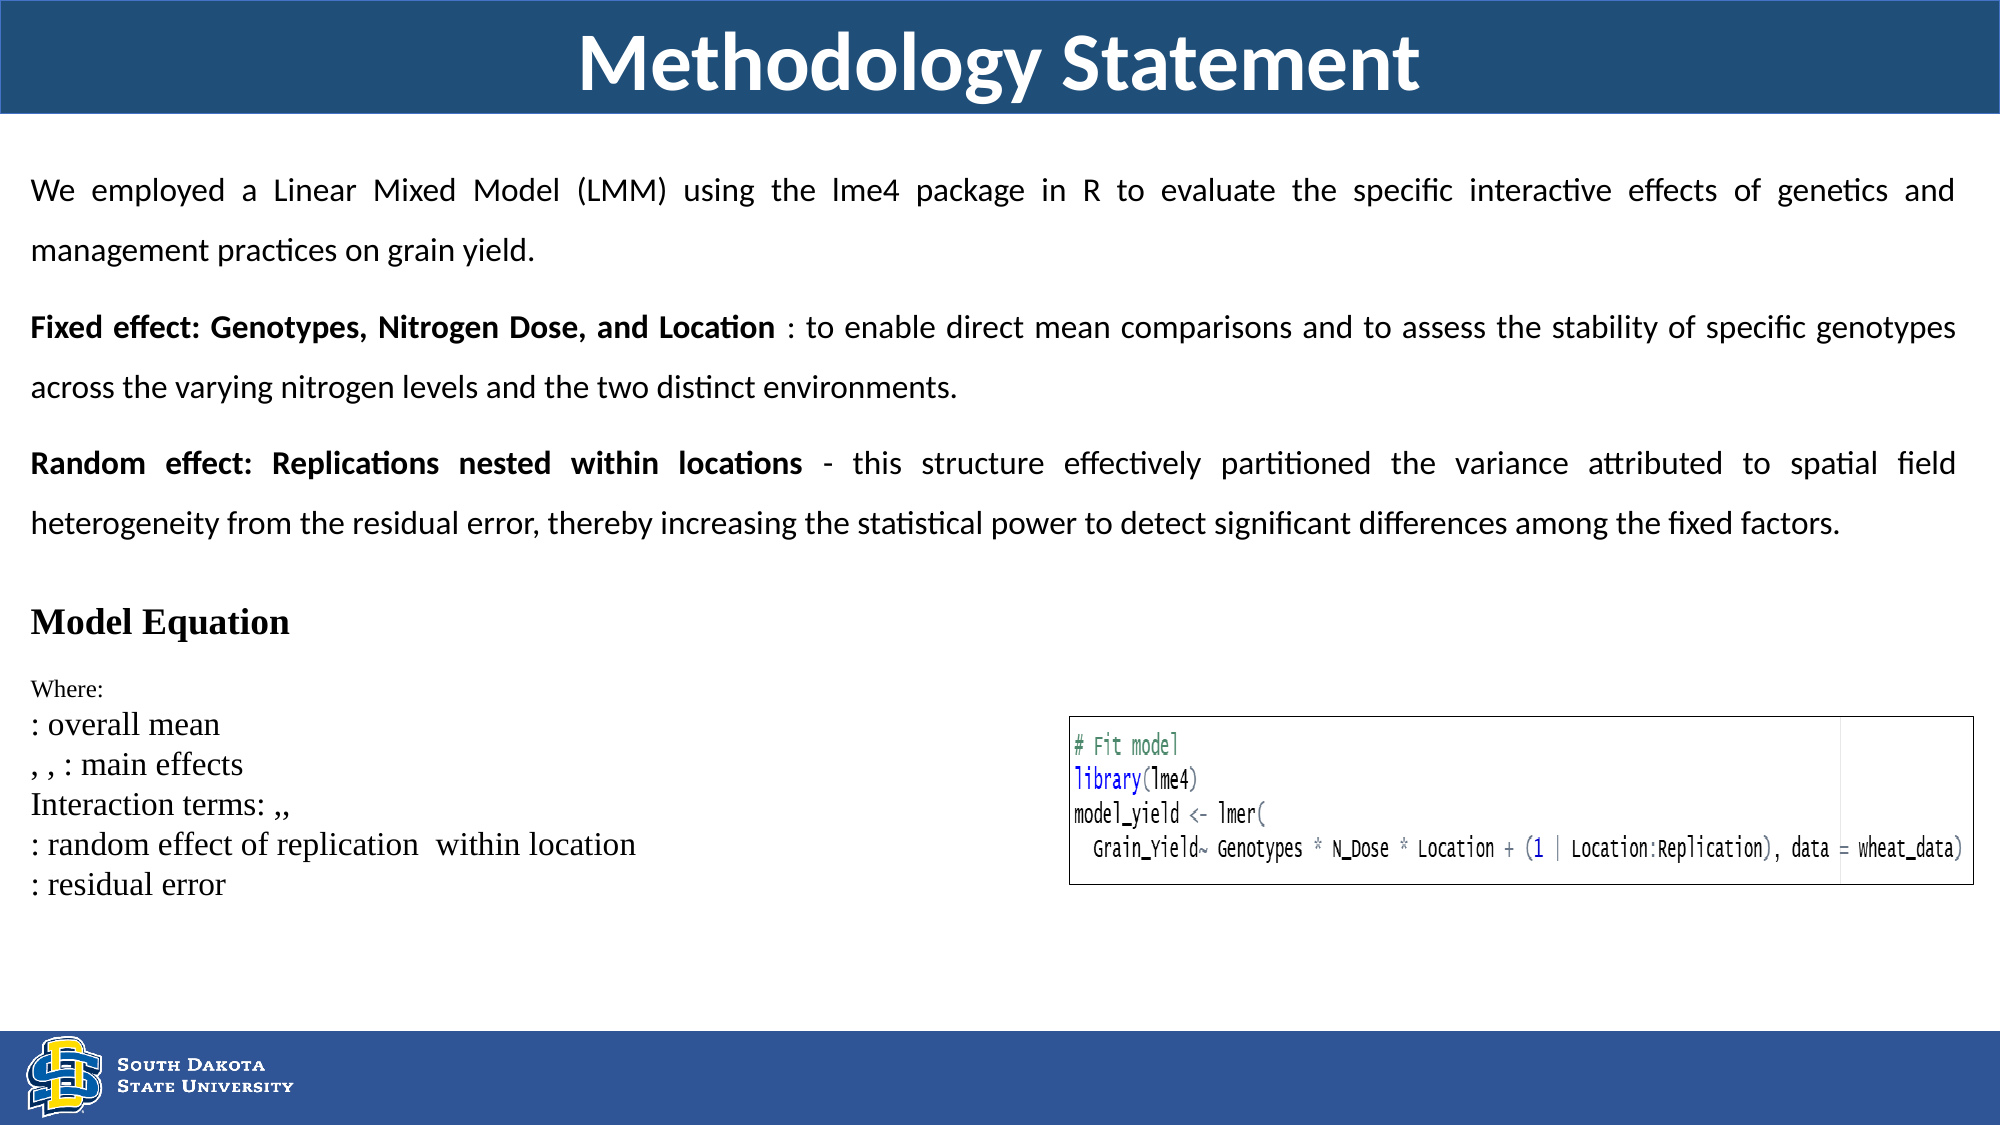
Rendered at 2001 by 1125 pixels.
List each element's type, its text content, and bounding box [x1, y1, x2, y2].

text_box Methodology Statement [0, 0, 2000, 114]
text_box We employed a Linear Mixed Model (LMM) using the lme4 package in R to evaluate the specific interactive effects of genetics and management practices on grain yield. Fixed effect: Genotypes, Nitrogen Dose, and Location : to enable direct mean comparisons and to assess the stability of specific genotypes across the varying nitrogen levels and the two distinct environments. Random effect: Replications nested within locations - this structure effectively partitioned the variance attributed to spatial field heterogeneity from the residual error, thereby increasing the statistical power to detect significant differences among the fixed factors. [15, 141, 1974, 549]
picture [0, 1026, 316, 1125]
picture [1070, 716, 1974, 884]
